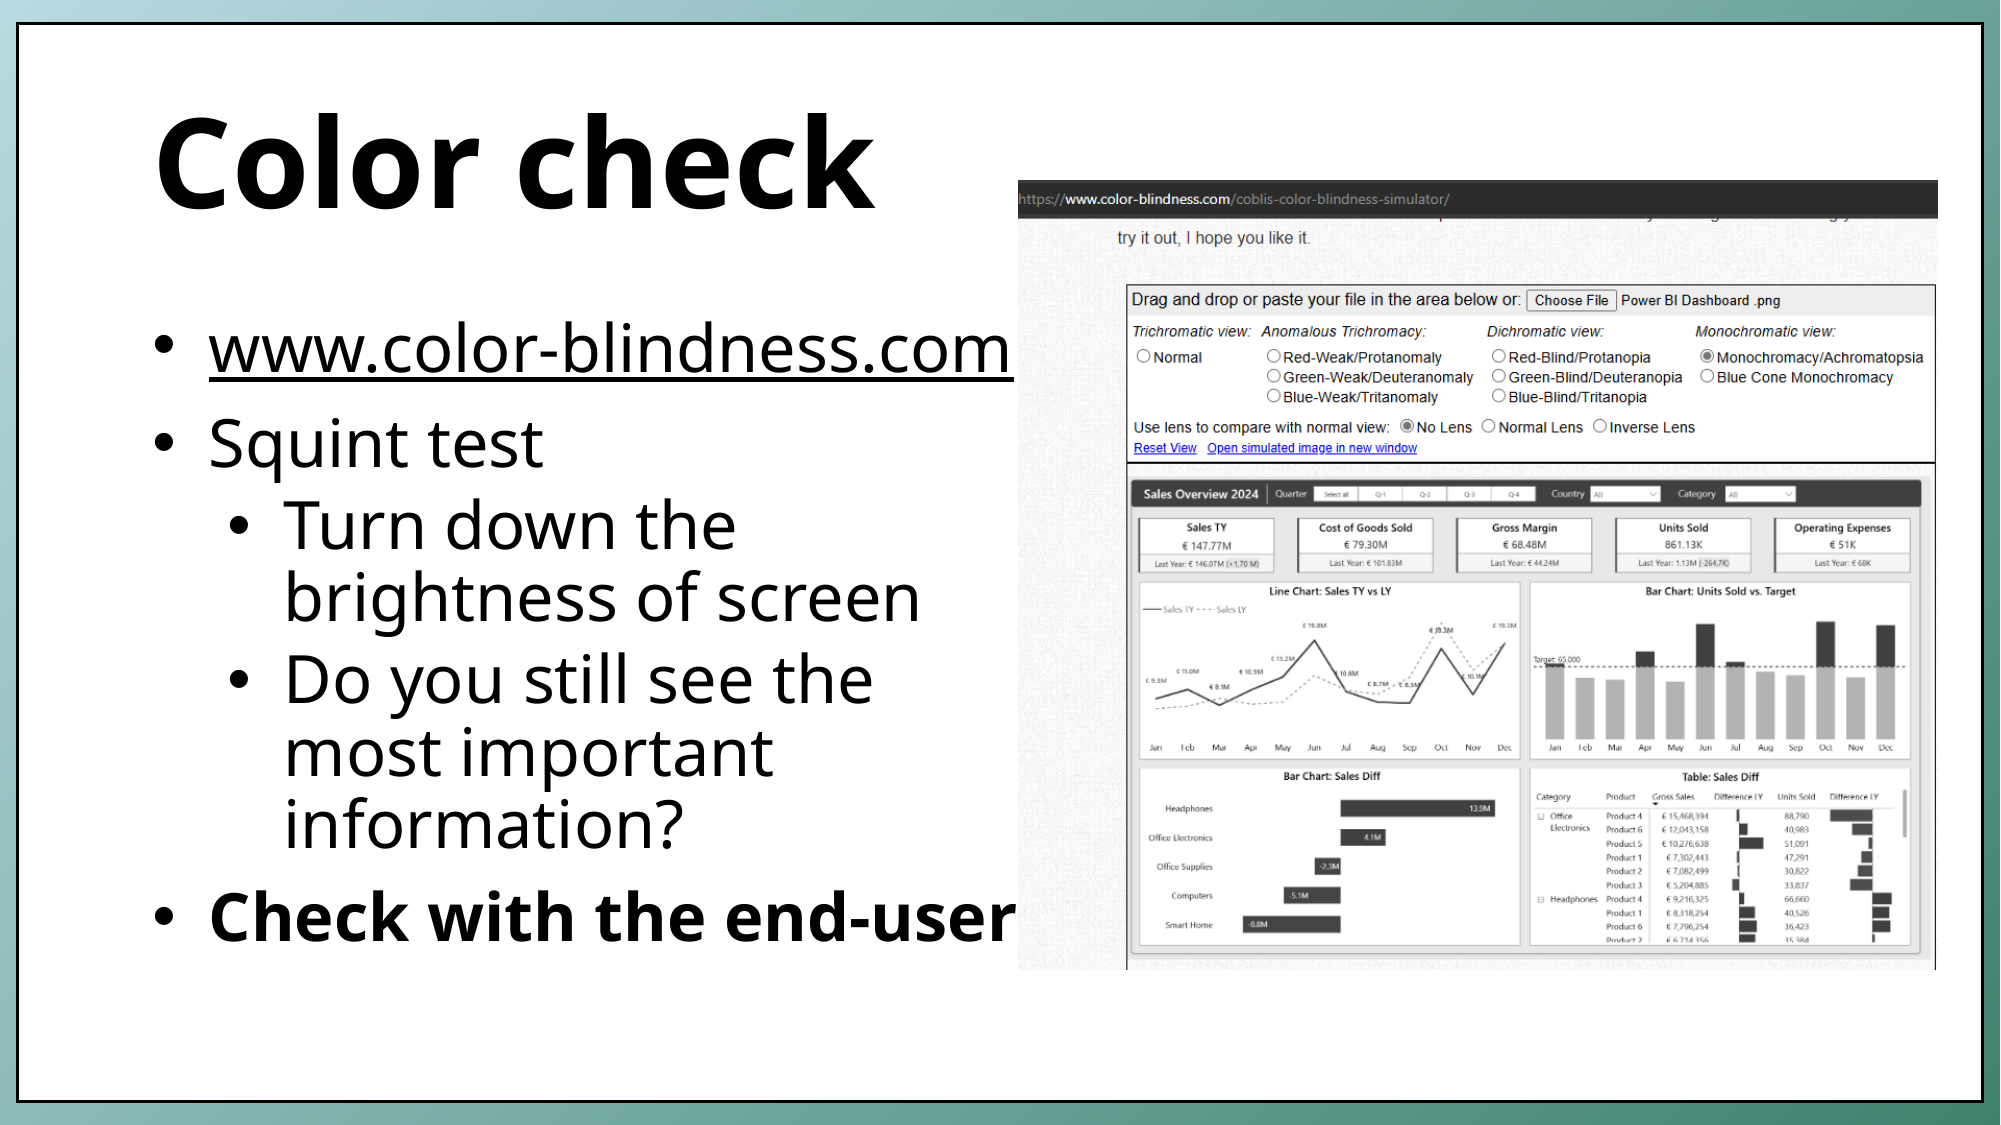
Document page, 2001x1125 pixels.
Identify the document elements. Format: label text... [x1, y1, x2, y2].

title Color check [137, 59, 1863, 278]
picture [1017, 180, 1939, 970]
list www.color-blindness.com Squint test Turn down the brightness of screen Do you still see the most important information? Check with the end-user [137, 299, 1037, 1014]
text_box [16, 22, 1984, 1103]
